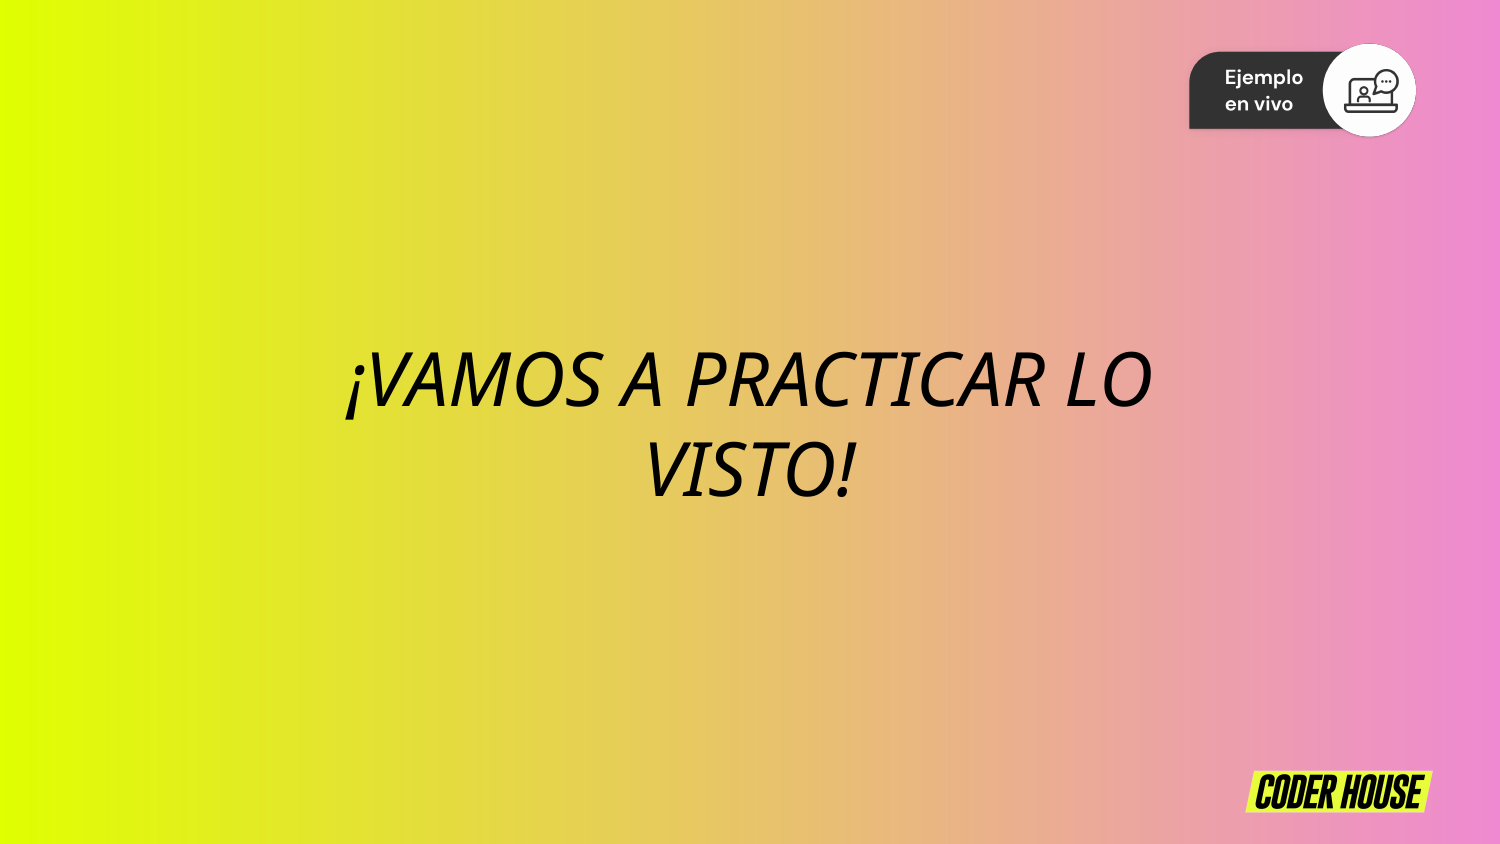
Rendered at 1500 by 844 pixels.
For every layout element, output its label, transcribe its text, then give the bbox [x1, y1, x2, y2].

picture [1241, 764, 1437, 819]
picture [1167, 37, 1437, 143]
text_box ¡VAMOS A PRACTICAR LO VISTO! [300, 340, 1200, 503]
